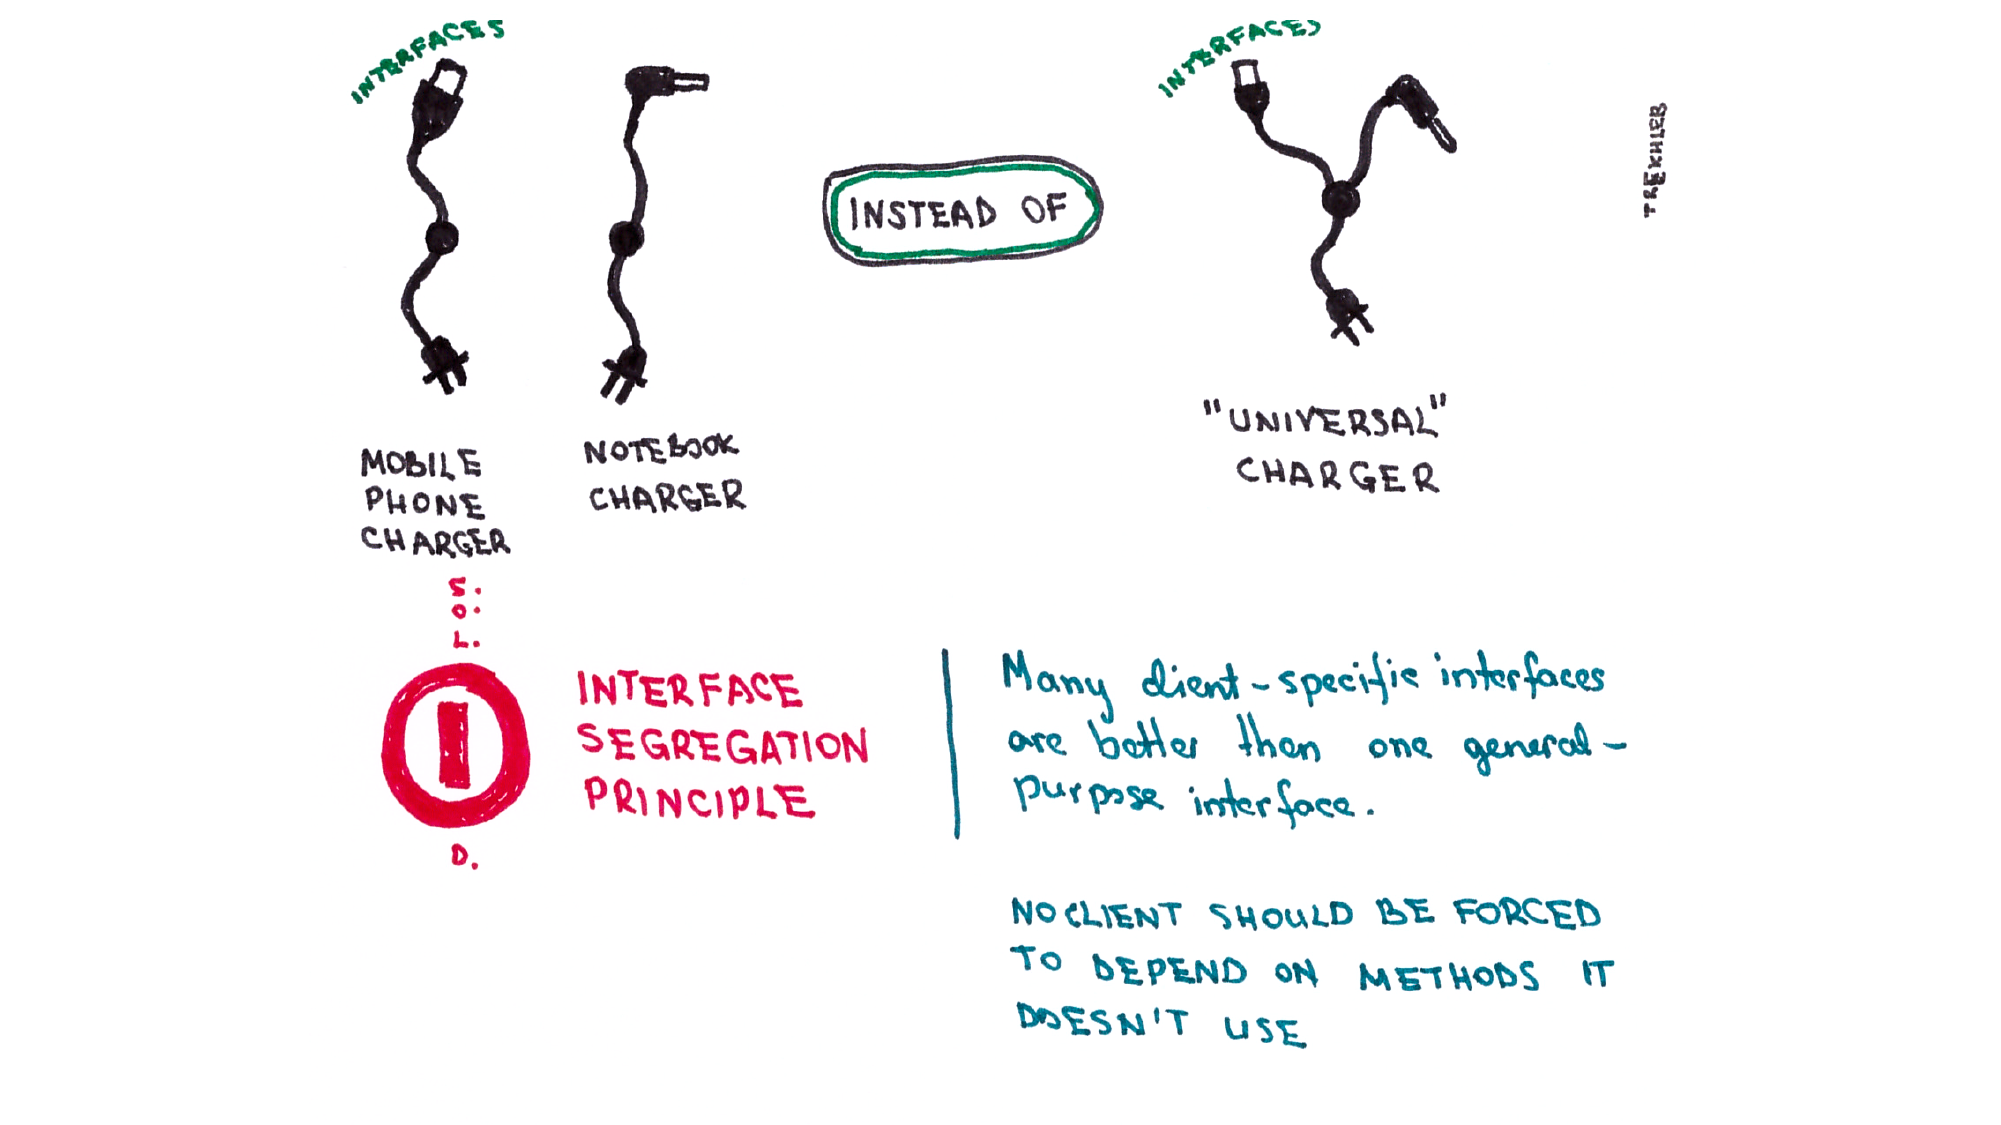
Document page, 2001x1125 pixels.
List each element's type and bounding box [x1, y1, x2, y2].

picture [309, 0, 1755, 1125]
